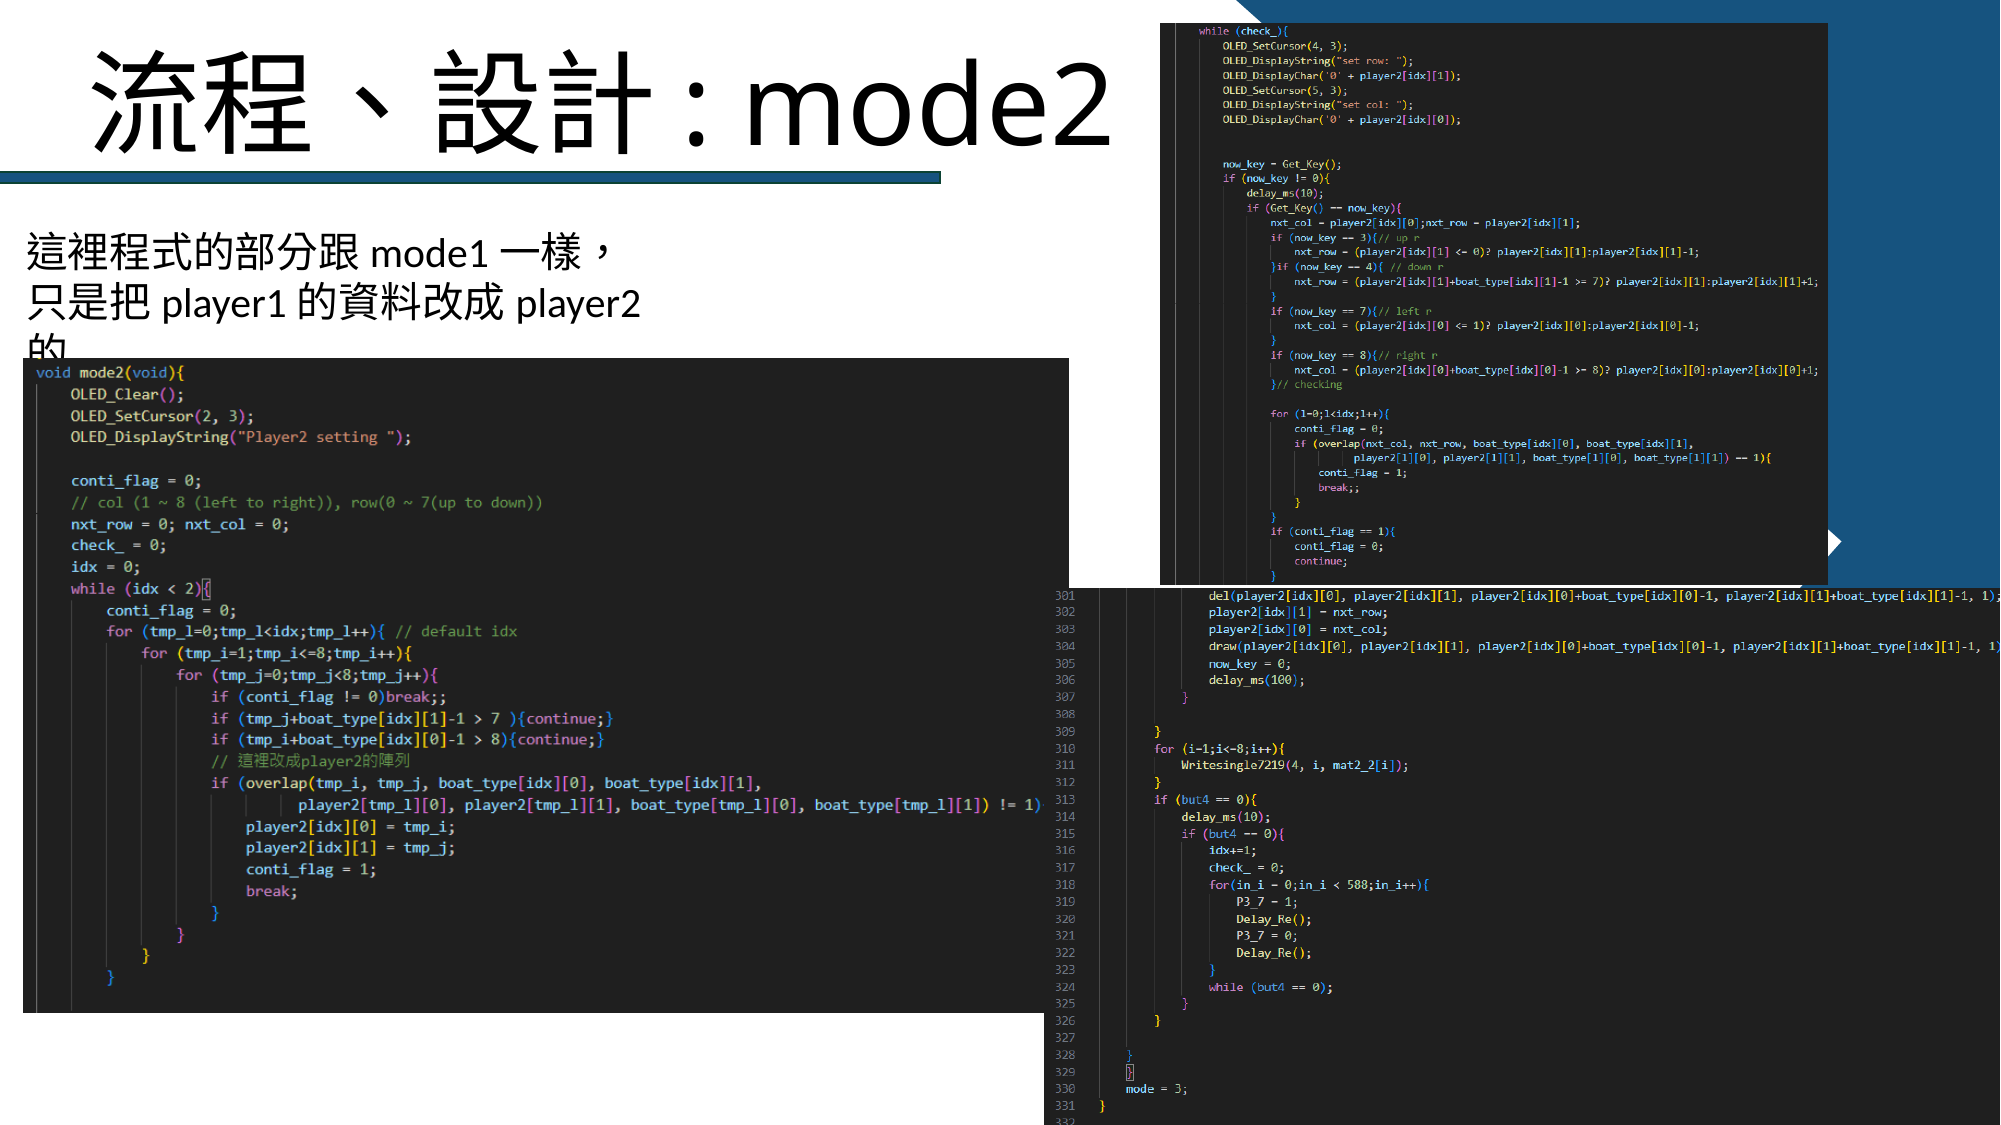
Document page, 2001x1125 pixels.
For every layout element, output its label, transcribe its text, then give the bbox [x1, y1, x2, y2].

picture [23, 358, 2000, 1125]
title 流程、設計: mode2 [43, 10, 1161, 178]
text_box 這裡程式的部分跟mode1一樣，只是把player1的資料改成player2的 [11, 218, 671, 384]
picture [1160, 23, 1828, 585]
text_box [0, 171, 941, 184]
text_box [1800, 364, 2000, 588]
text_box [1236, 0, 2000, 541]
